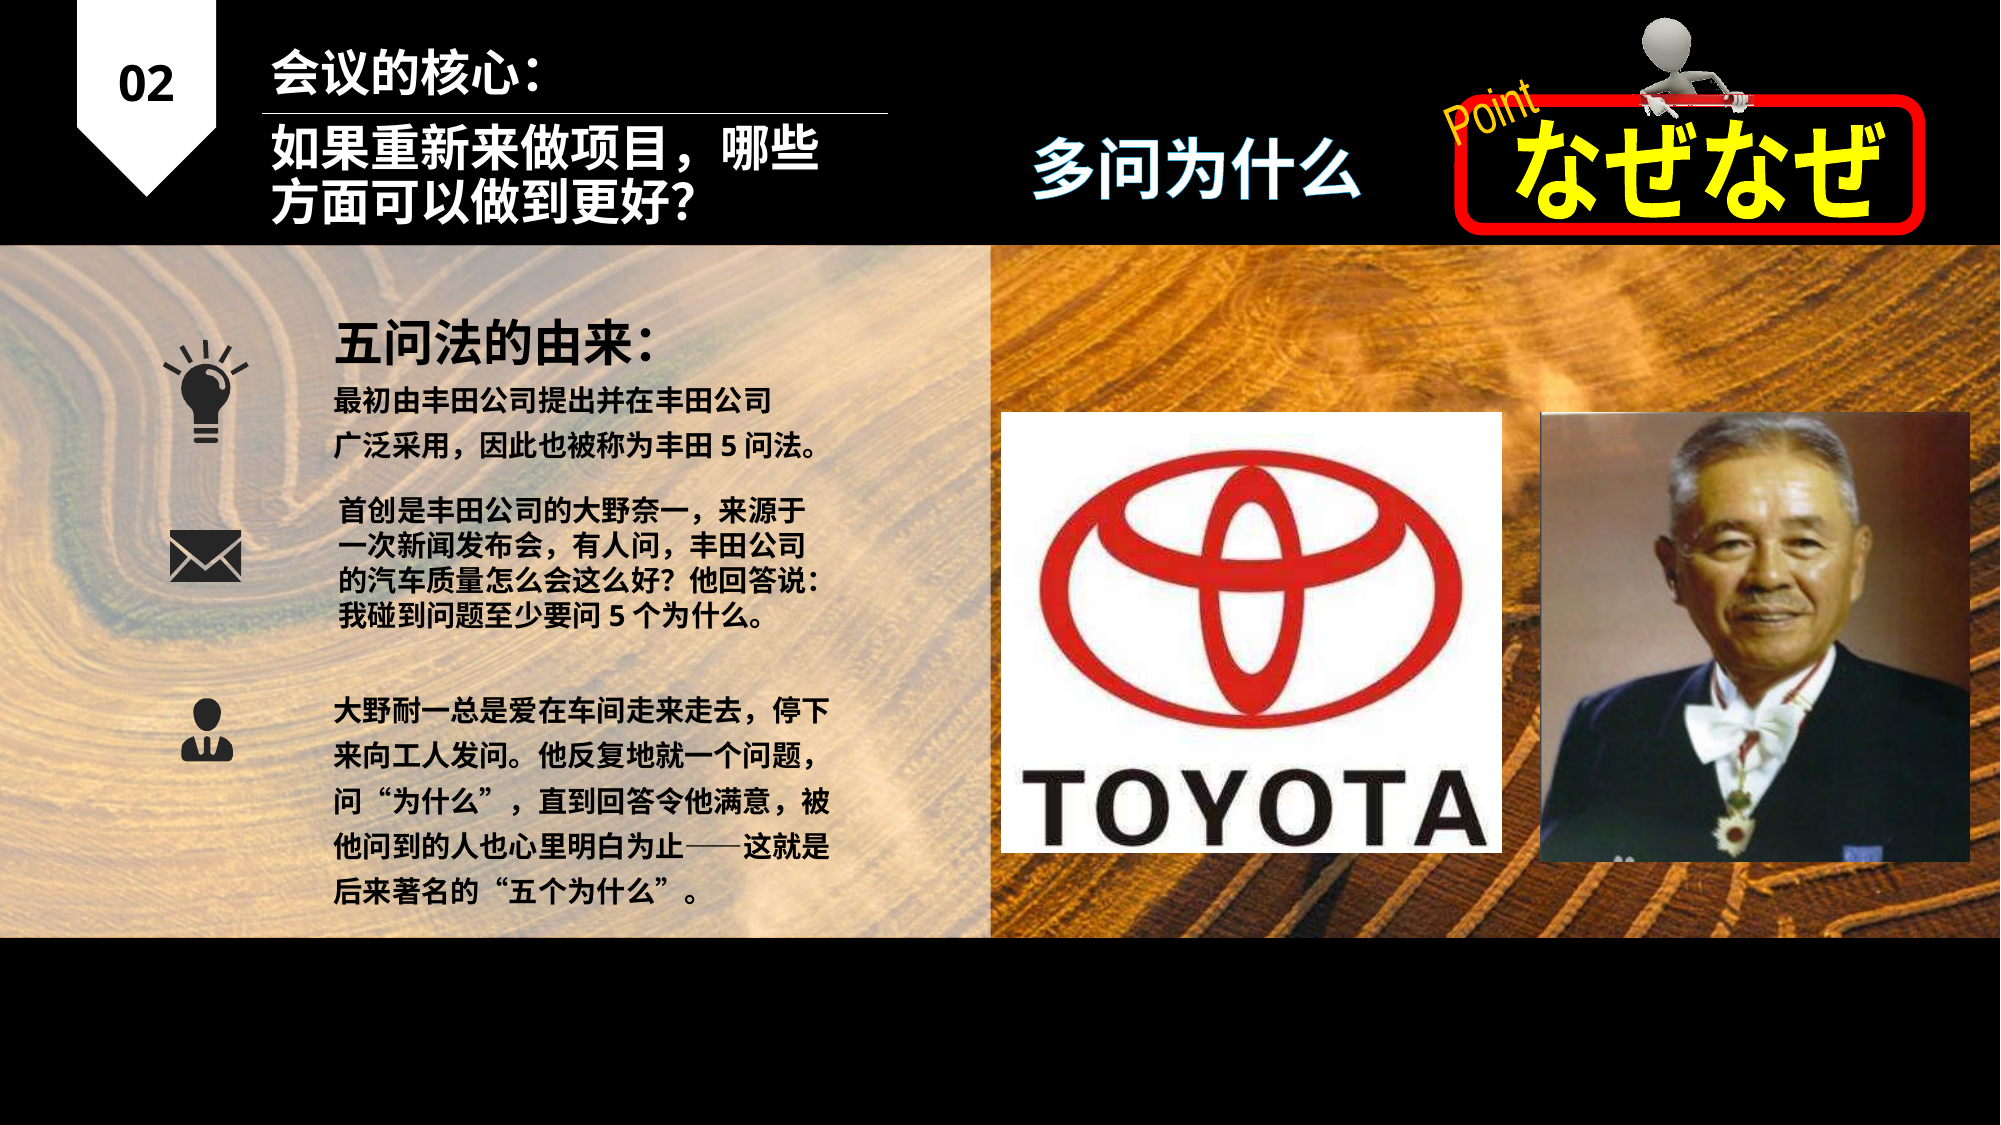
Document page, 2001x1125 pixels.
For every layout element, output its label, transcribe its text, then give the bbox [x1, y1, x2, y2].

text_box 多问为什么 [1014, 119, 1379, 215]
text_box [162, 339, 249, 443]
list 会议的核心： 如果重新来做项目，哪些方面可以做到更好？ [255, 40, 881, 104]
picture [0, 245, 2000, 938]
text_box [1446, 11, 1919, 230]
list 02 [96, 50, 197, 120]
